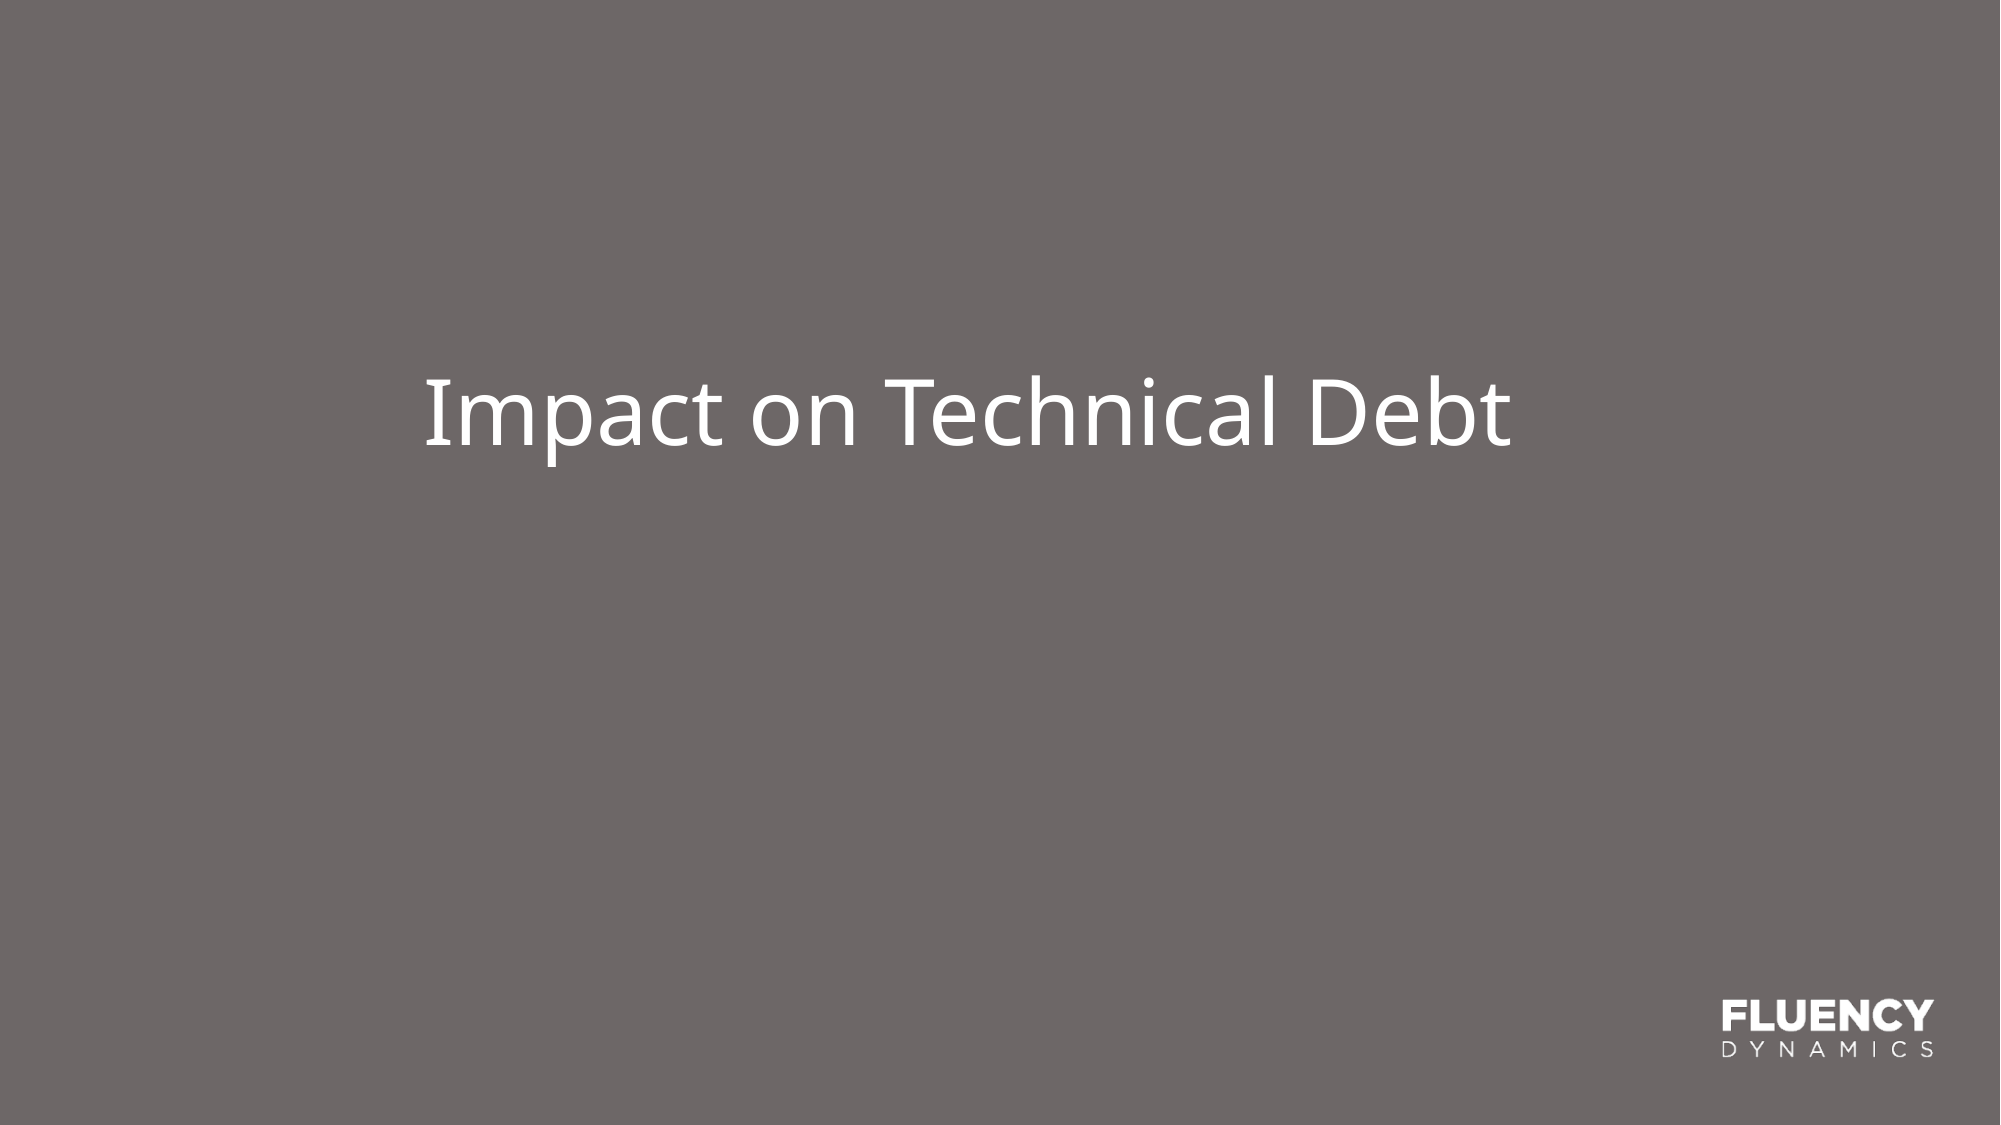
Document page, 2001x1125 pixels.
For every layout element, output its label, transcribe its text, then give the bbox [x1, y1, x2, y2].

picture [1718, 996, 1938, 1061]
title Impact on Technical Debt [62, 339, 1875, 493]
